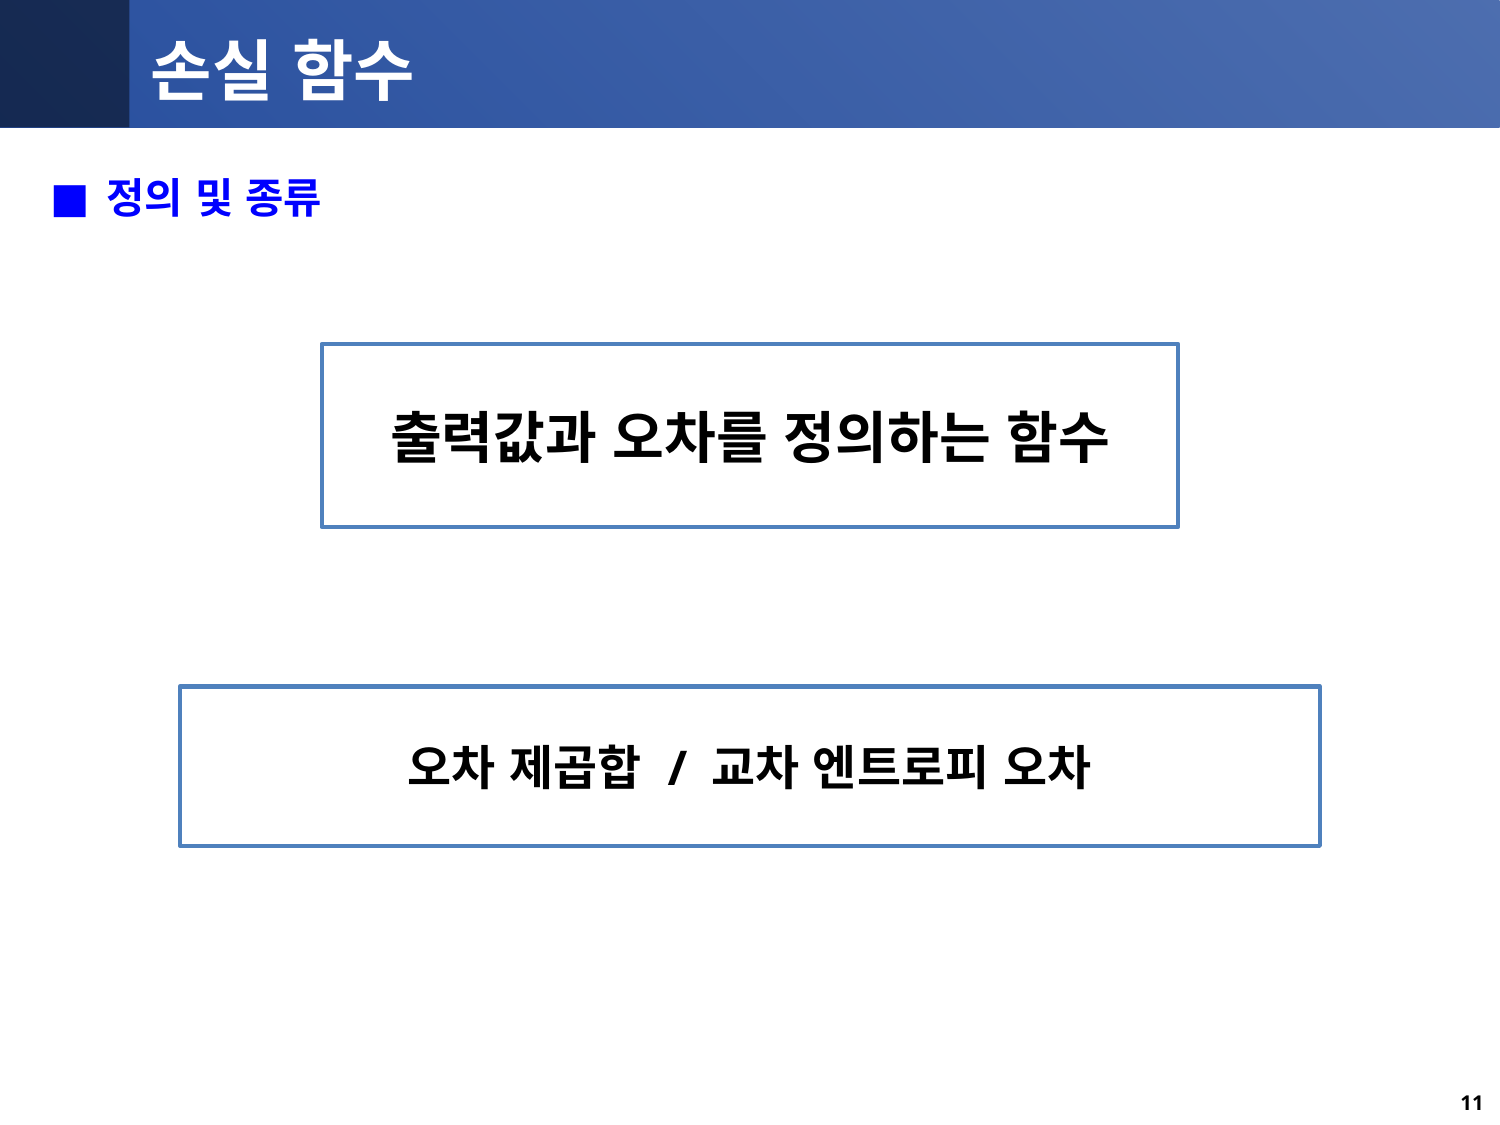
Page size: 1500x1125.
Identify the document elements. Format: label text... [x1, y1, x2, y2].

text_box 오차 제곱합 / 교차 엔트로피 오차 [178, 684, 1322, 848]
list 정의 및 종류 [34, 163, 1448, 1055]
slide_number 16 [1148, 1081, 1500, 1125]
text_box 출력값과 오차를 정의하는 함수 [320, 342, 1180, 529]
title 손실 함수 [135, 21, 1460, 106]
